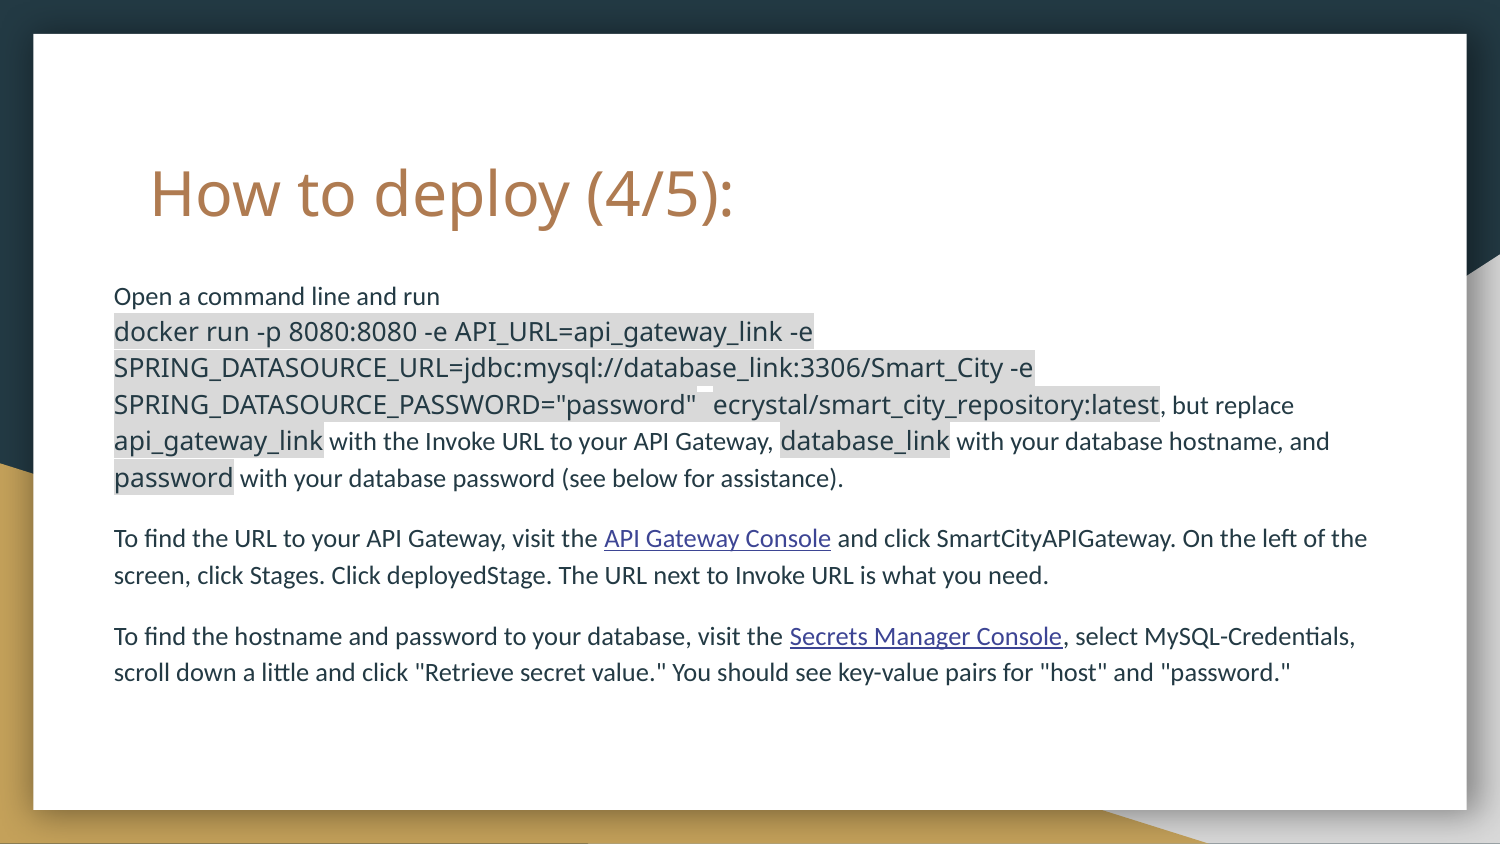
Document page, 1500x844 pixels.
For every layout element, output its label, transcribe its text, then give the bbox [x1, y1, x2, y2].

list Open a command line and run docker run -p 8080:8080 -e API_URL=api_gateway_link -e SPRING_DATASOURCE_URL=jdbc:mysql://database_link:3306/Smart_City -e SPRING_DATASOURCE_PASSWORD="password" ecrystal/smart_city_repository:latest, but replace api_gateway_link with the Invoke URL to your API Gateway, database_link with your database hostname, and password with your database password (see below for assistance). To find the URL to your API Gateway, visit the API Gateway Console and click SmartCityAPIGateway. On the left of the screen, click Stages. Click deployedStage. The URL next to Invoke URL is what you need. To find the hostname and password to your database, visit the Secrets Manager Console, select MySQL-Credentials, scroll down a little and click "Retrieve secret value." You should see key-value pairs for "host" and "password." [98, 259, 1391, 739]
title How to deploy (4/5): [134, 138, 1366, 259]
